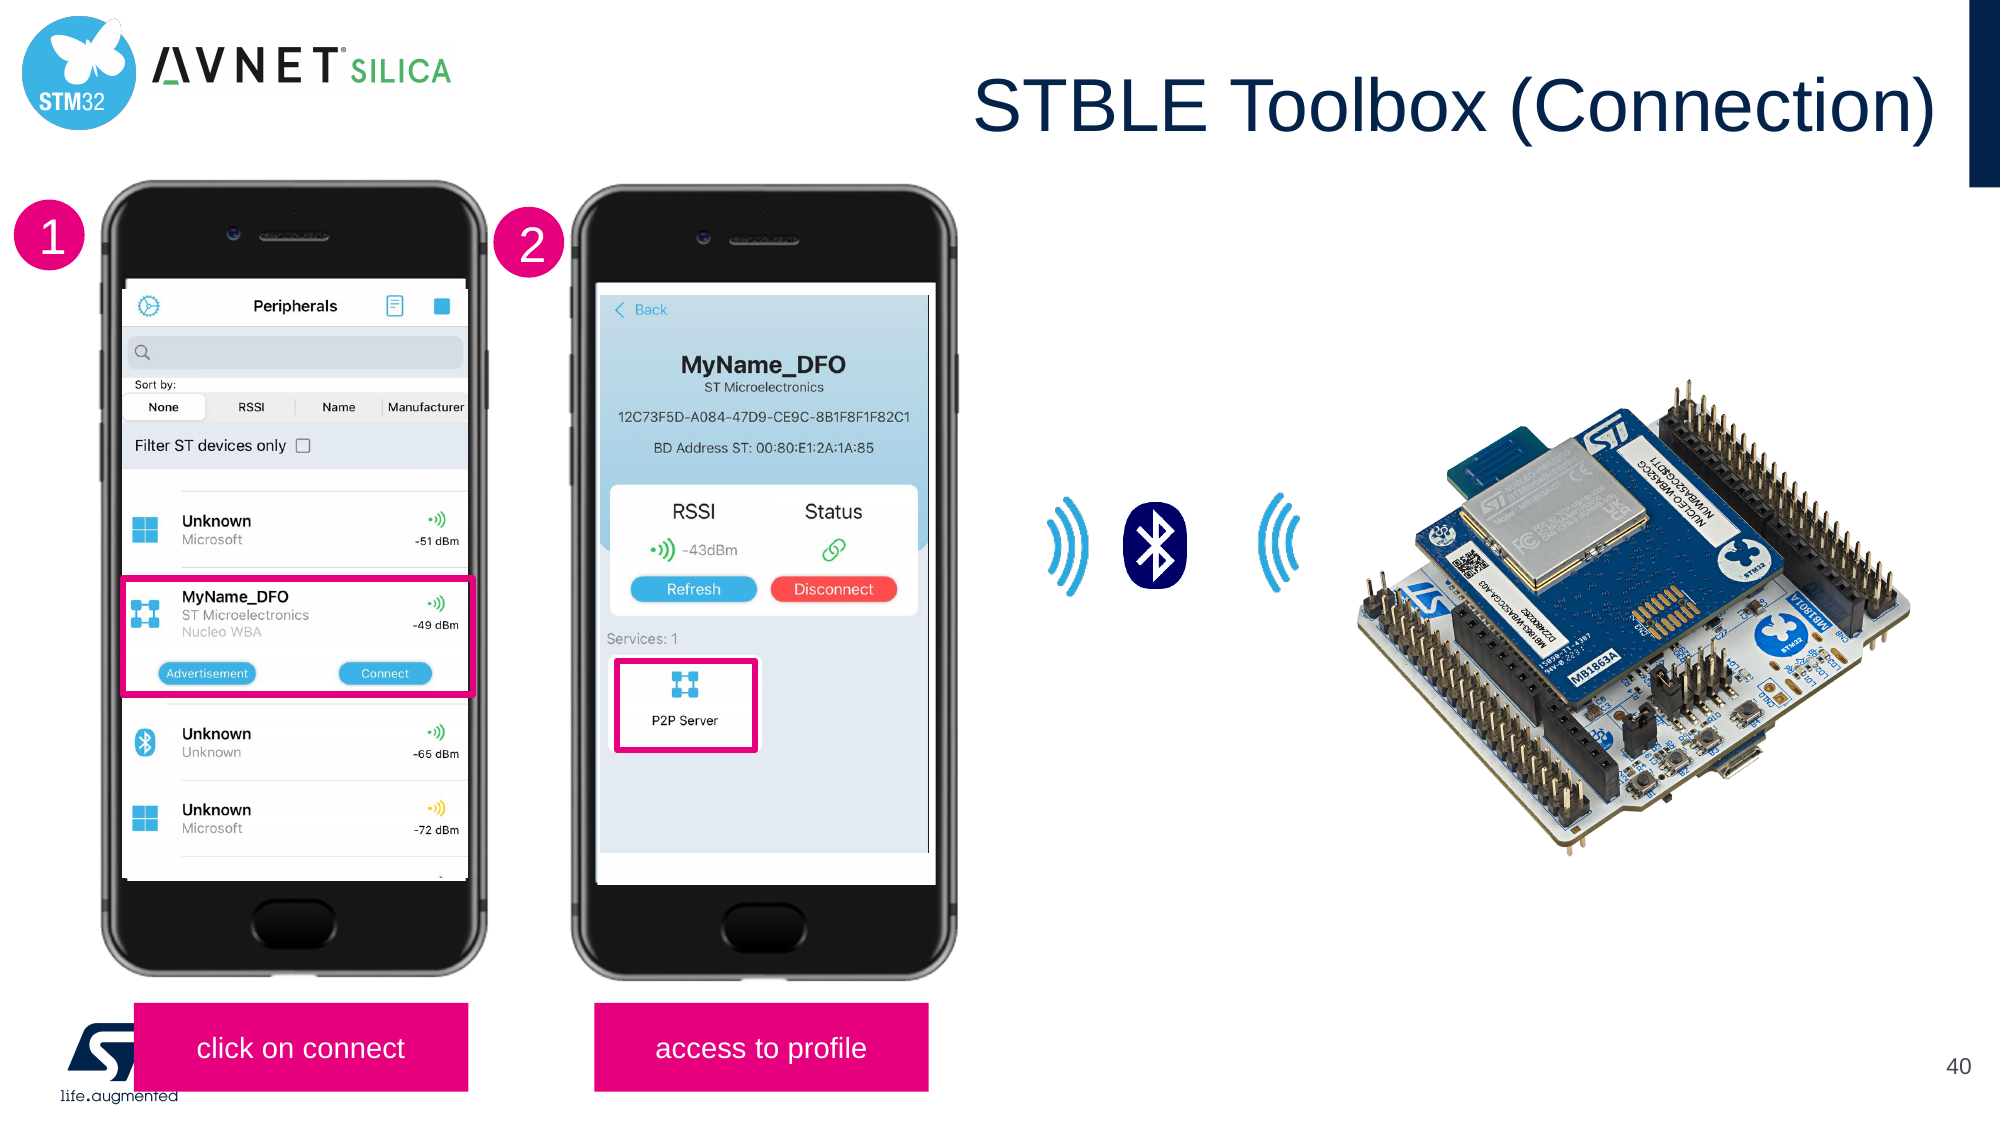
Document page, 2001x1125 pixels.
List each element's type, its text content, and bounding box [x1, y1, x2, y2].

picture [1221, 347, 1972, 902]
picture [1013, 489, 1187, 602]
text_box 2 [502, 205, 554, 279]
text_box 1 [12, 198, 84, 272]
picture [150, 39, 453, 97]
picture [22, 16, 136, 130]
slide_number 40 [1904, 1038, 1972, 1087]
text_box access to profile [593, 1039, 930, 1093]
text_box click on connect [133, 1036, 469, 1093]
picture [37, 142, 502, 1125]
title STBLE Toolbox (Connection) [49, 0, 1954, 215]
picture [554, 145, 973, 1039]
